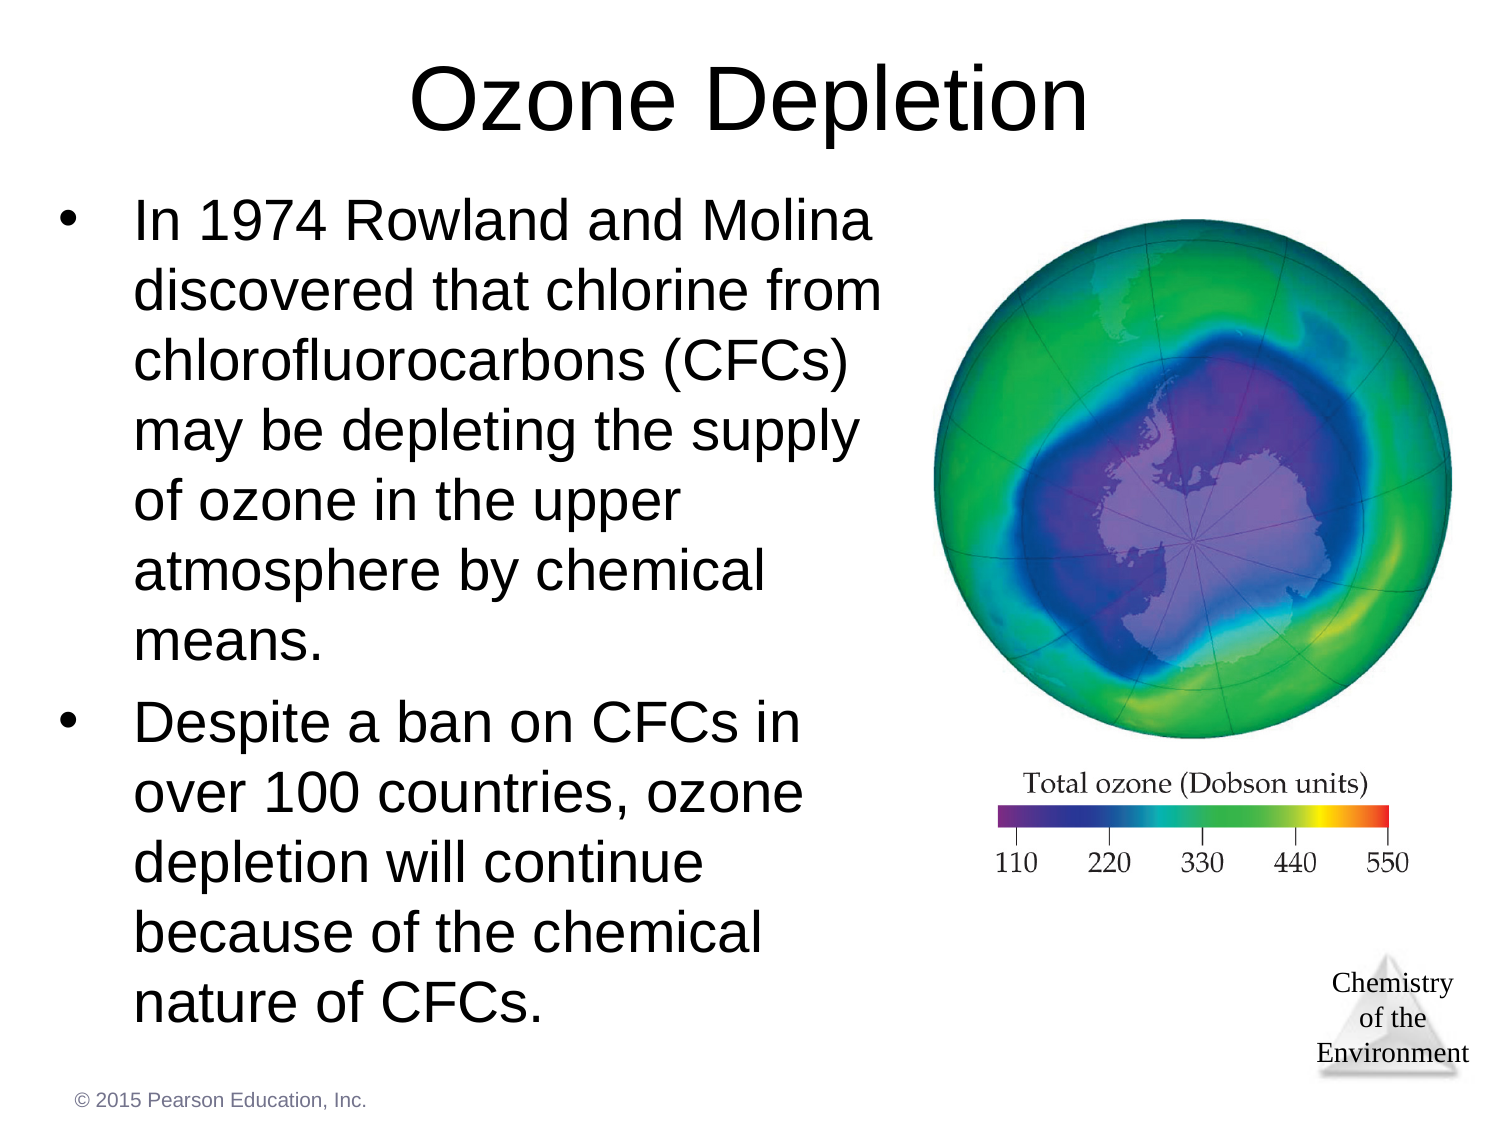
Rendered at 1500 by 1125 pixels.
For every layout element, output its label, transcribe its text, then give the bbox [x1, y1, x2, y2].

list In 1974 Rowland and Molina discovered that chlorine from chlorofluorocarbons (CFCs) may be depleting the supply of ozone in the upper atmosphere by chemical means. Despite a ban on CFCs in over 100 countries, ozone depletion will continue because of the chemical nature of CFCs. [24, 174, 926, 1026]
title Ozone Depletion [0, 0, 1500, 188]
picture [1275, 899, 1500, 1125]
picture [926, 212, 1460, 876]
